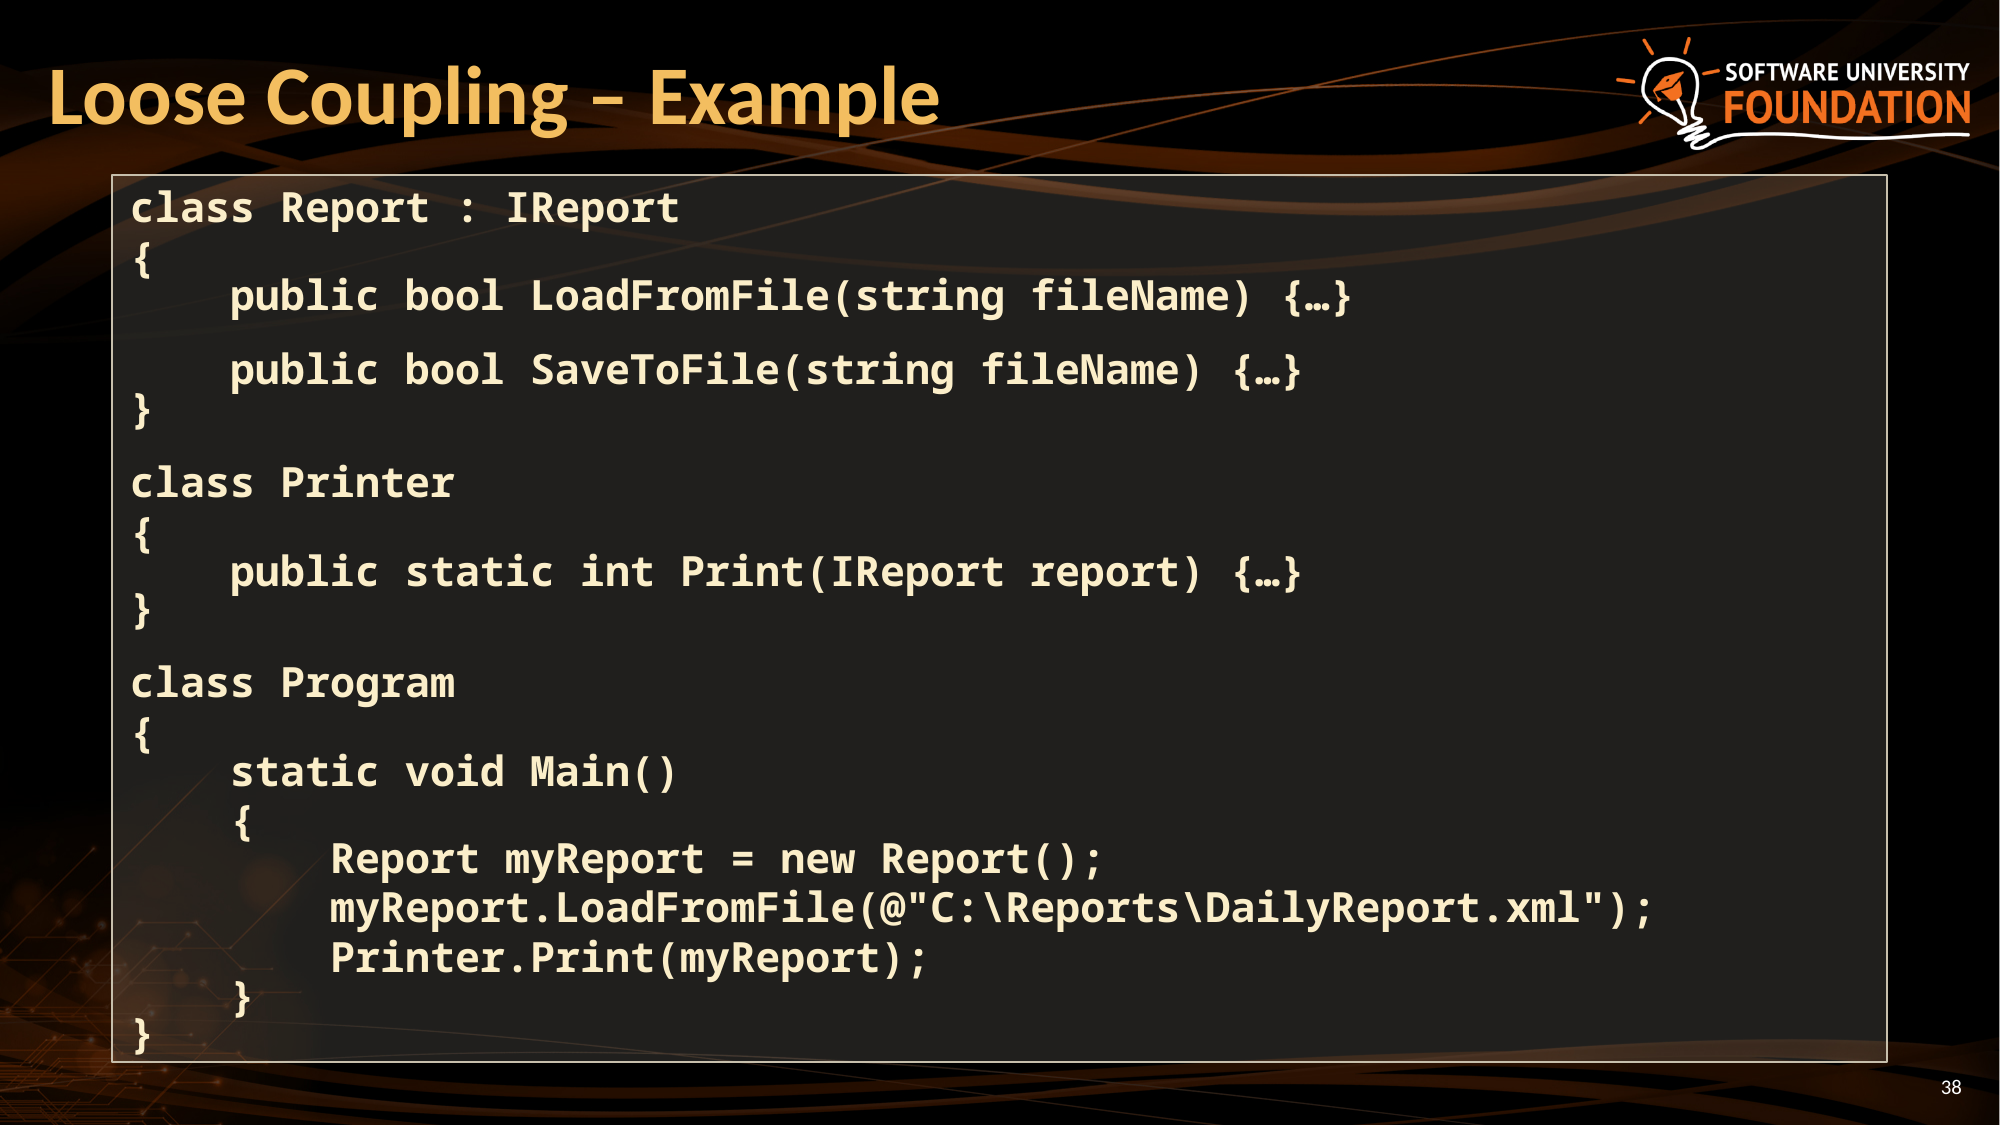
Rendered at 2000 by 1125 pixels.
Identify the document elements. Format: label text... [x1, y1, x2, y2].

picture [0, 0, 2000, 1125]
list class Report : IReport { public bool LoadFromFile(string fileName) {…} public bool SaveToFile(string fileName) {…} } class Printer { public static int Print(IReport report) {…} } class Program { static void Main() { Report myReport = new Report(); myReport.LoadFromFile(@"C:\Reports\DailyReport.xml"); Printer.Print(myReport); } } [112, 174, 1888, 1062]
title Loose Coupling – Example [30, 6, 1602, 189]
slide_number 38 [1897, 1070, 1968, 1103]
